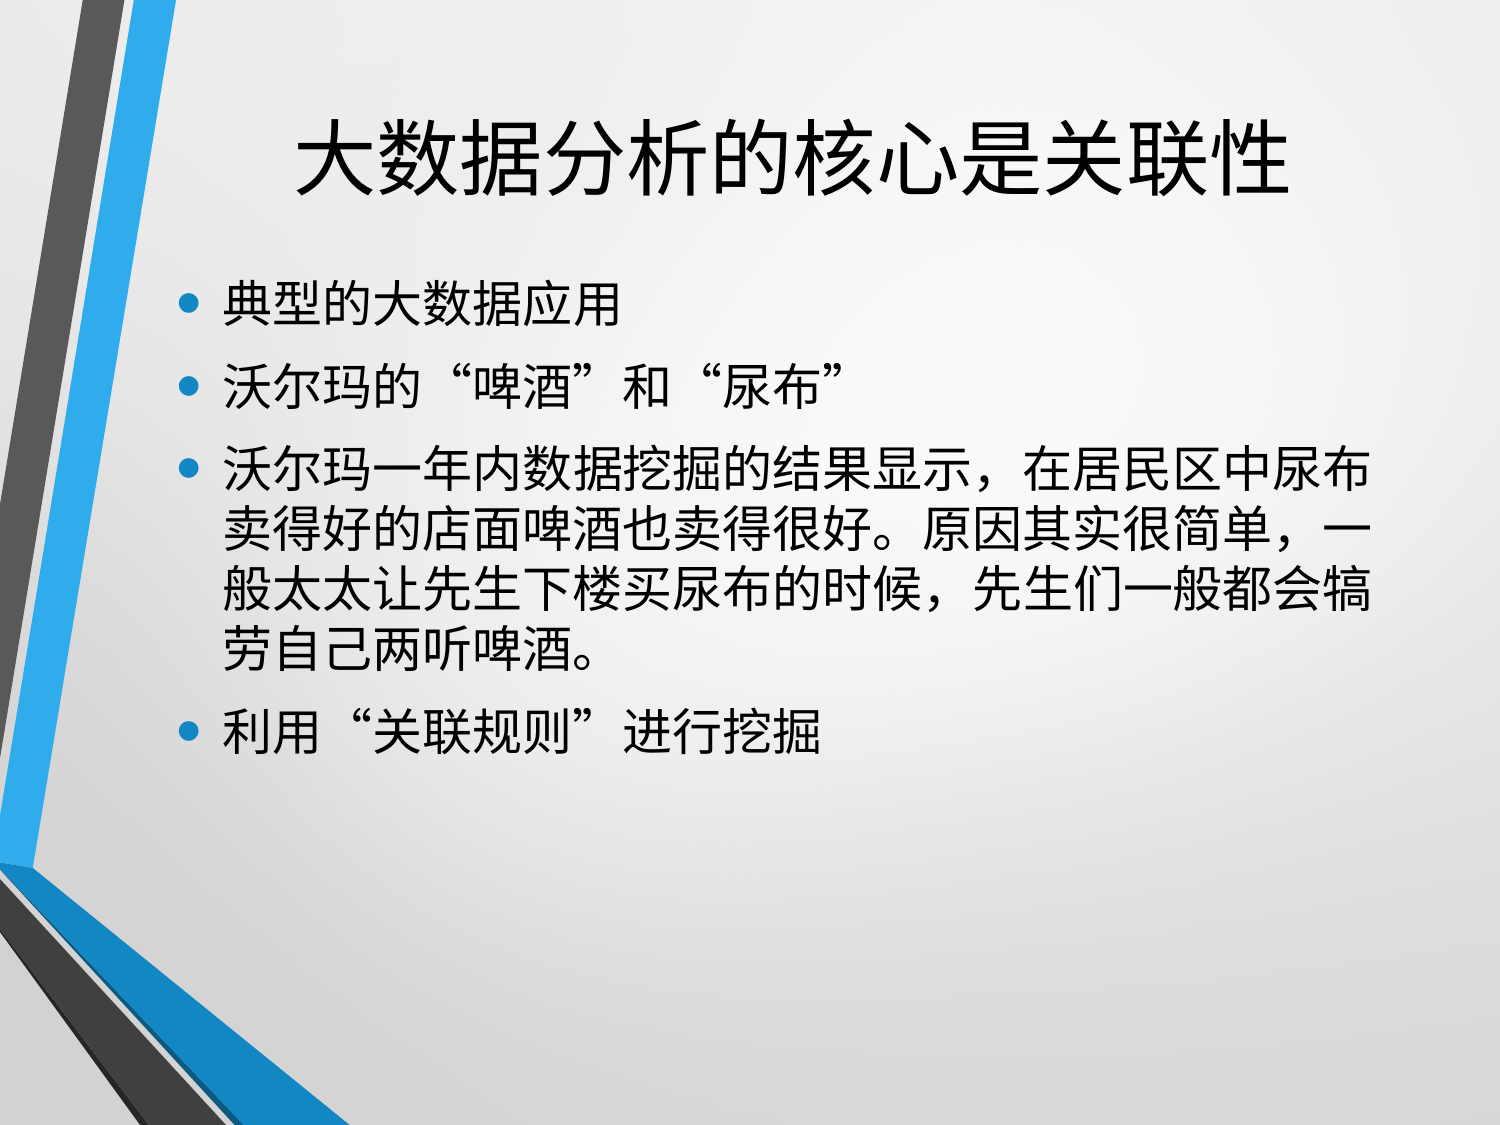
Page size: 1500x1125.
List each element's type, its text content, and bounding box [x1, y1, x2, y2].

list 典型的大数据应用 沃尔玛的“啤酒”和“尿布” 沃尔玛一年内数据挖掘的结果显示，在居民区中尿布卖得好的店面啤酒也卖得很好。原因其实很简单，一般太太让先生下楼买尿布的时候，先生们一般都会犒劳自己两听啤酒。 利用“关联规则”进行挖掘 [161, 265, 1425, 985]
title 大数据分析的核心是关联性 [161, 75, 1425, 238]
